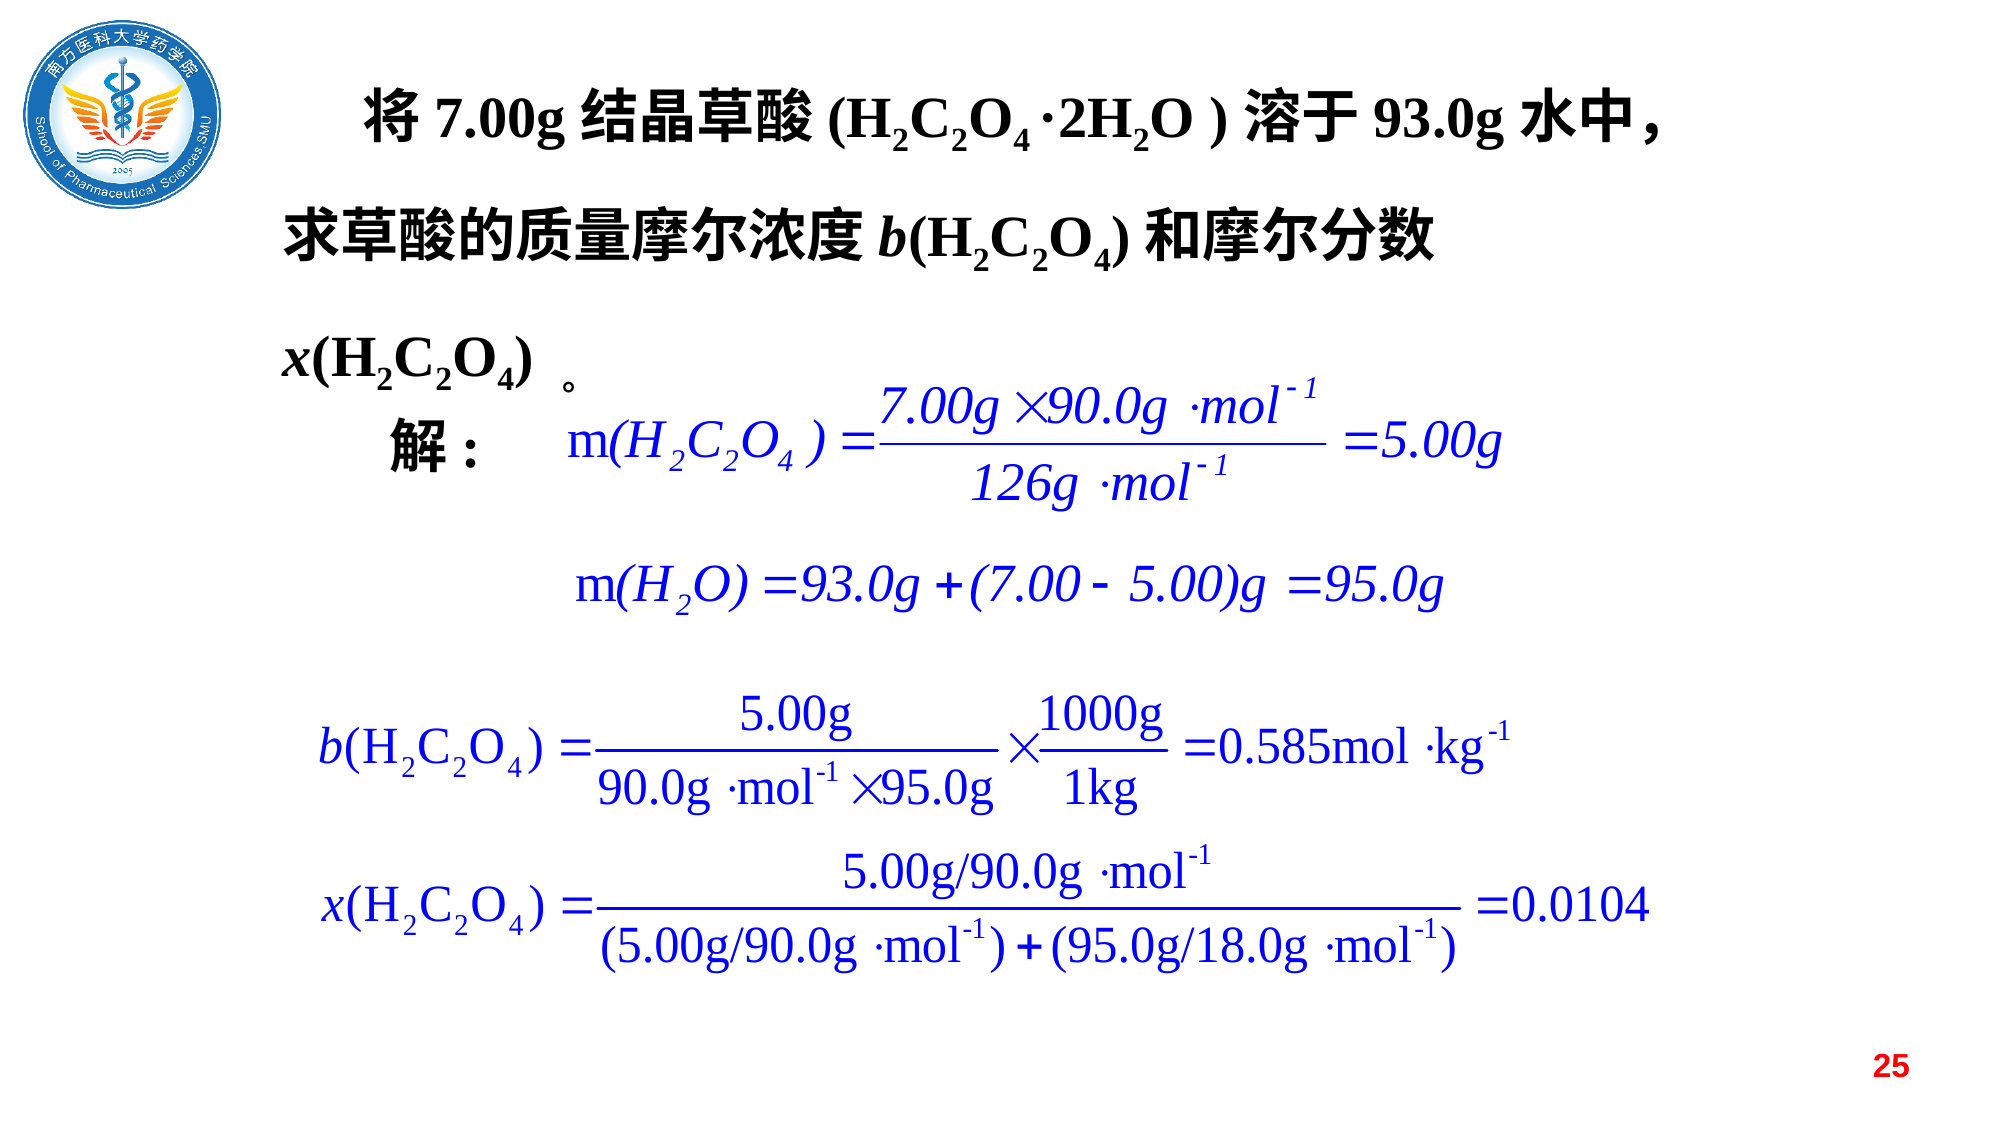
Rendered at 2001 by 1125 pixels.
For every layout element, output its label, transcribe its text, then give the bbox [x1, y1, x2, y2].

text_box 解: [374, 367, 525, 487]
text_box 将7.00g结晶草酸(H2C2O4 ·2H2O )溶于93.0g水中，求草酸的质量摩尔浓度b(H2C2O4)和摩尔分数 x(H2C2O4) 。 [267, 31, 1750, 405]
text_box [558, 362, 1517, 522]
slide_number 25 [1575, 1033, 1925, 1094]
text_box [566, 547, 1459, 629]
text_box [311, 679, 1659, 985]
picture [23, 20, 221, 209]
